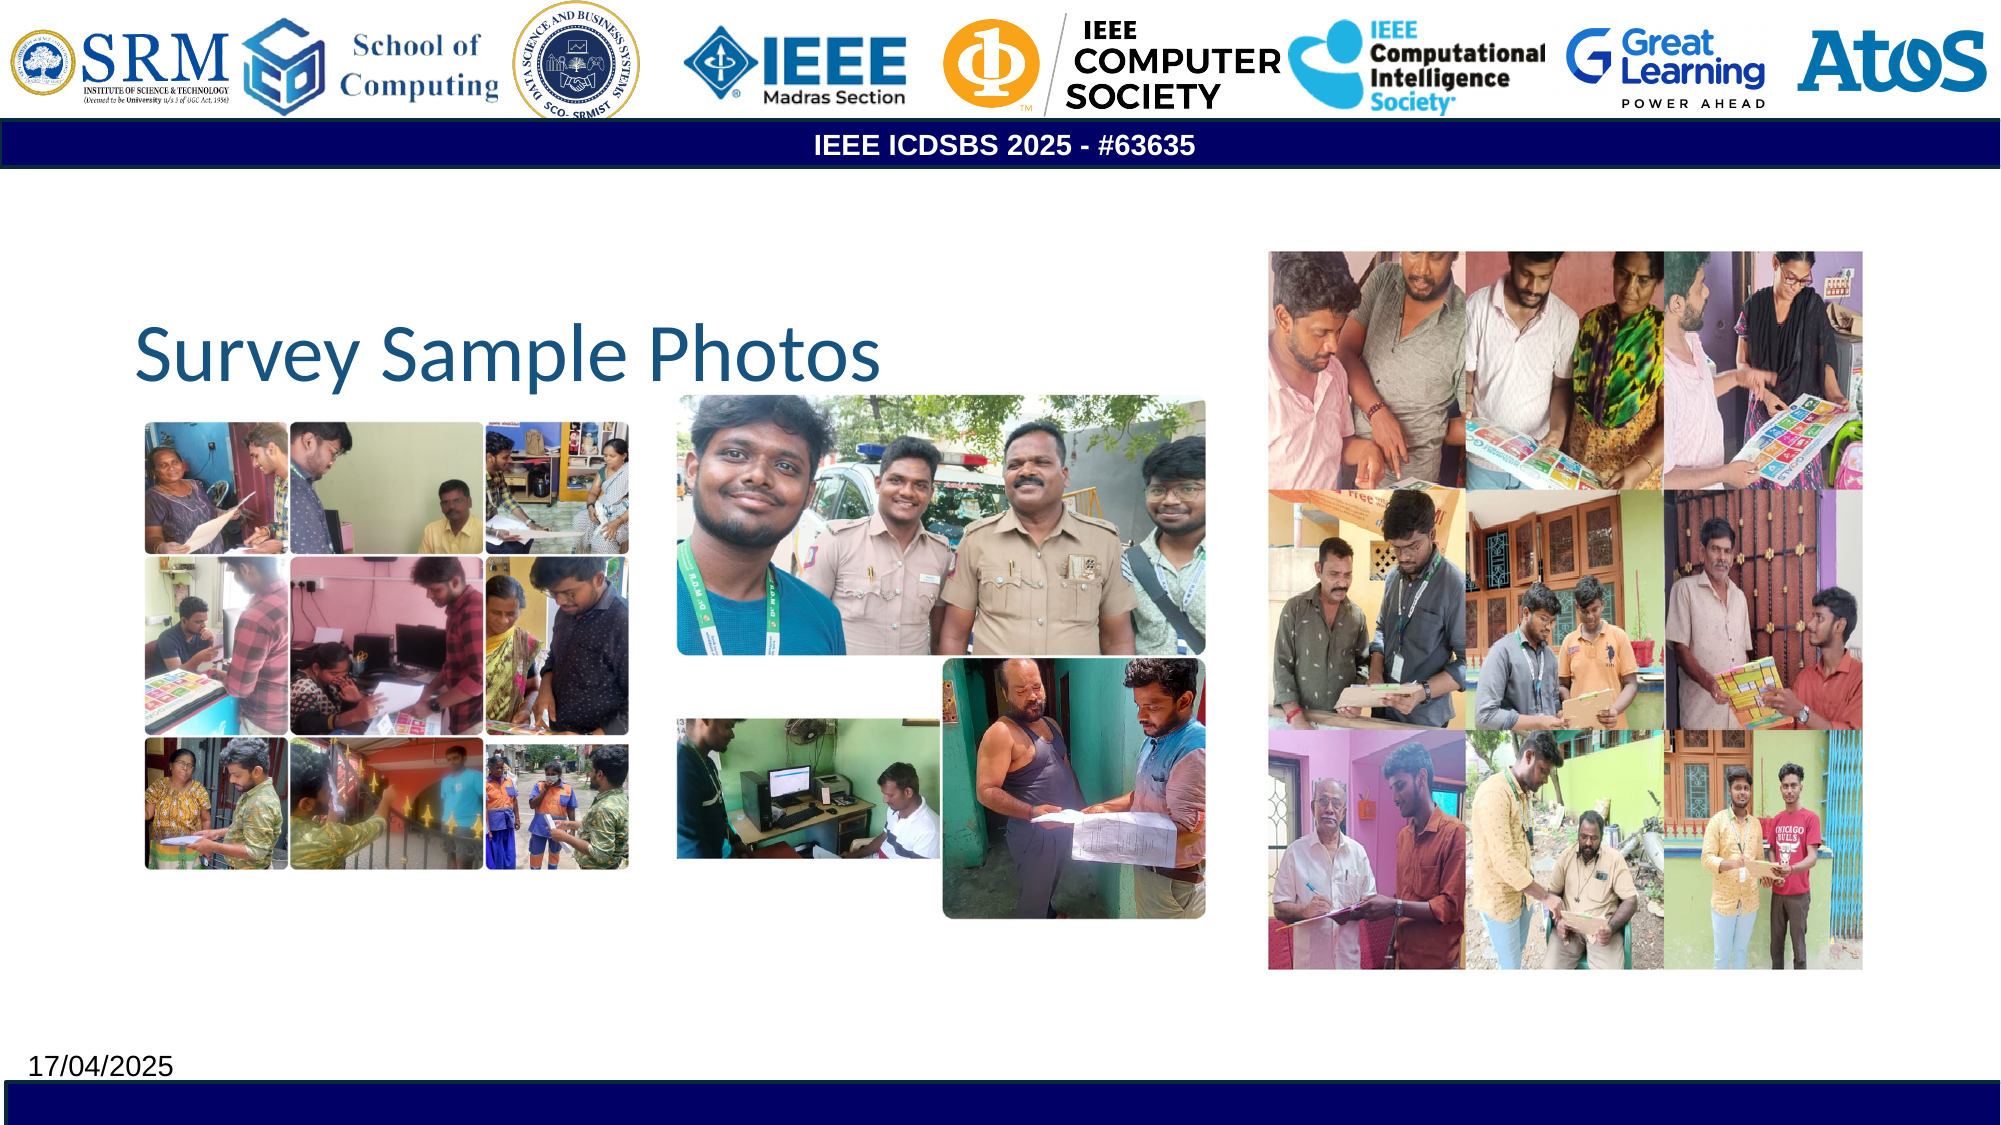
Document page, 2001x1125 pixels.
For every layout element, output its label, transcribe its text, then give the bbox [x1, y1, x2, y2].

text_box [651, 398, 1231, 922]
picture [241, 15, 498, 117]
picture [1552, 7, 1780, 118]
picture [1787, 22, 1994, 101]
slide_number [12, 1040, 249, 1090]
picture [505, 0, 647, 118]
text_box [1265, 248, 1865, 975]
picture [6, 3, 234, 118]
picture [943, 13, 1281, 117]
text_box Survey Sample Photos [134, 264, 1747, 398]
text_box [121, 400, 651, 891]
picture [1288, 19, 1545, 116]
picture [654, 7, 936, 118]
